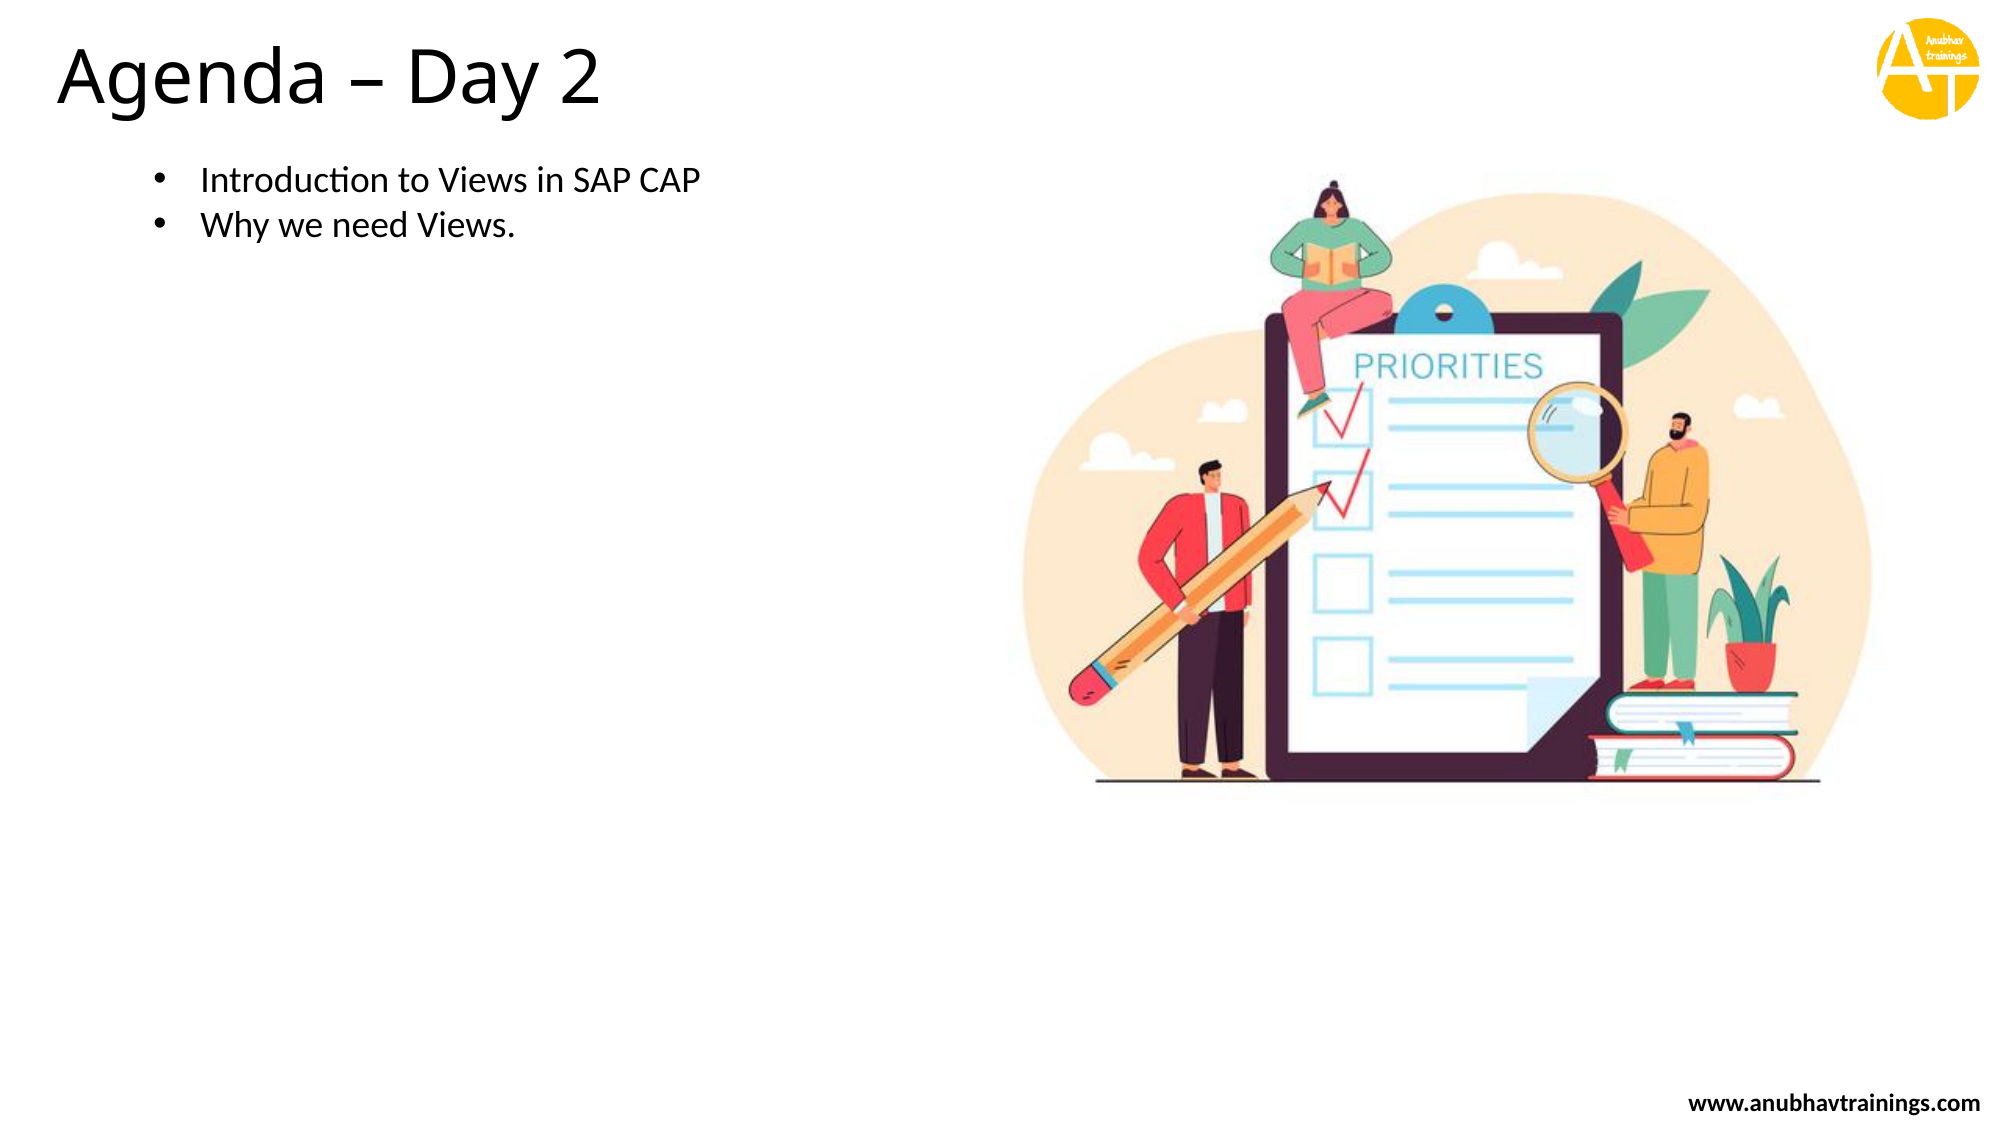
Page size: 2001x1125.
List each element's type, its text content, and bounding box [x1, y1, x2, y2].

picture [958, 11, 1985, 850]
text_box Agenda – Day 2 [42, 30, 1866, 148]
footer www.anubhavtrainings.com [1669, 1089, 2000, 1114]
text_box Introduction to Views in SAP CAP Why we need Views. [63, 147, 810, 298]
